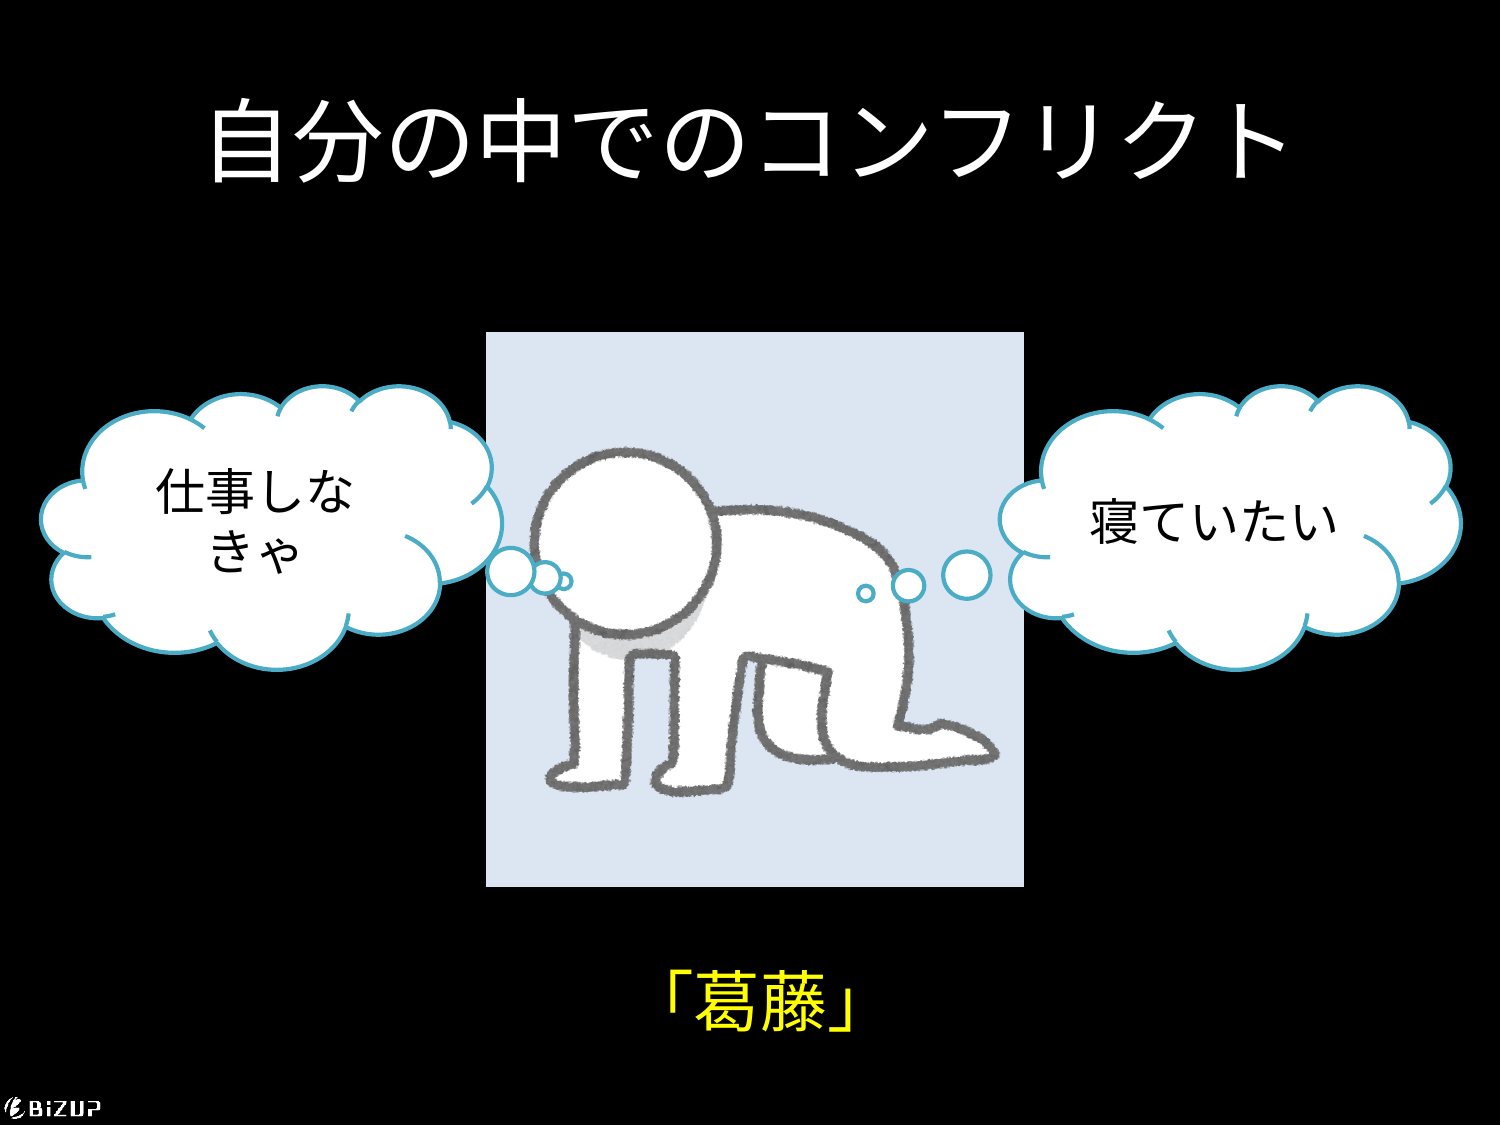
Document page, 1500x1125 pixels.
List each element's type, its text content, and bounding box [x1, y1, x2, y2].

text_box 仕事しなきゃ [38, 384, 480, 672]
picture [4, 1097, 101, 1119]
text_box 「葛藤」 [92, 952, 1429, 1047]
title 自分の中でのコンフリクト [75, 45, 1425, 233]
picture [485, 332, 1024, 888]
text_box 寝ていたい [1029, 384, 1464, 672]
